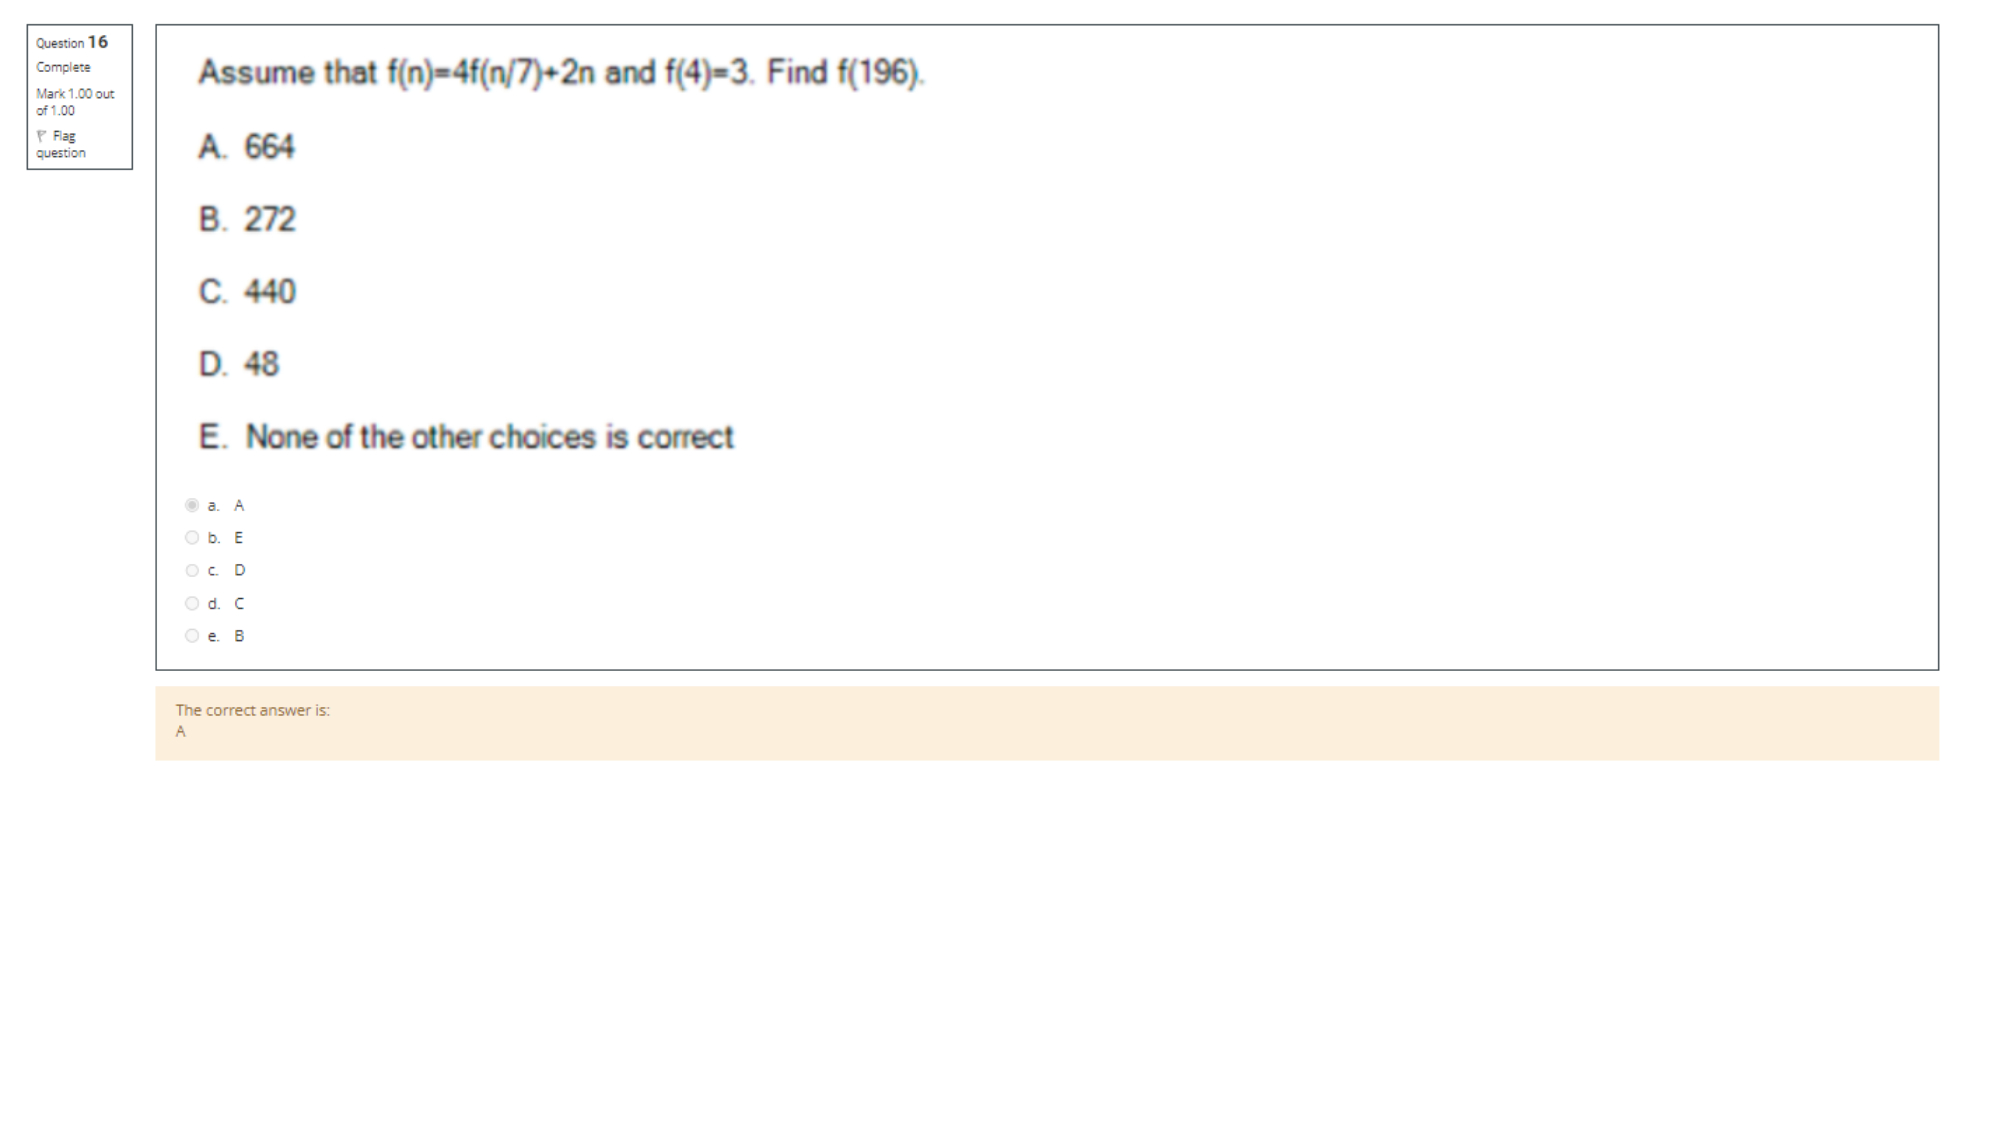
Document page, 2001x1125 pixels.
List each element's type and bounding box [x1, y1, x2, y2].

picture [10, 0, 1969, 772]
